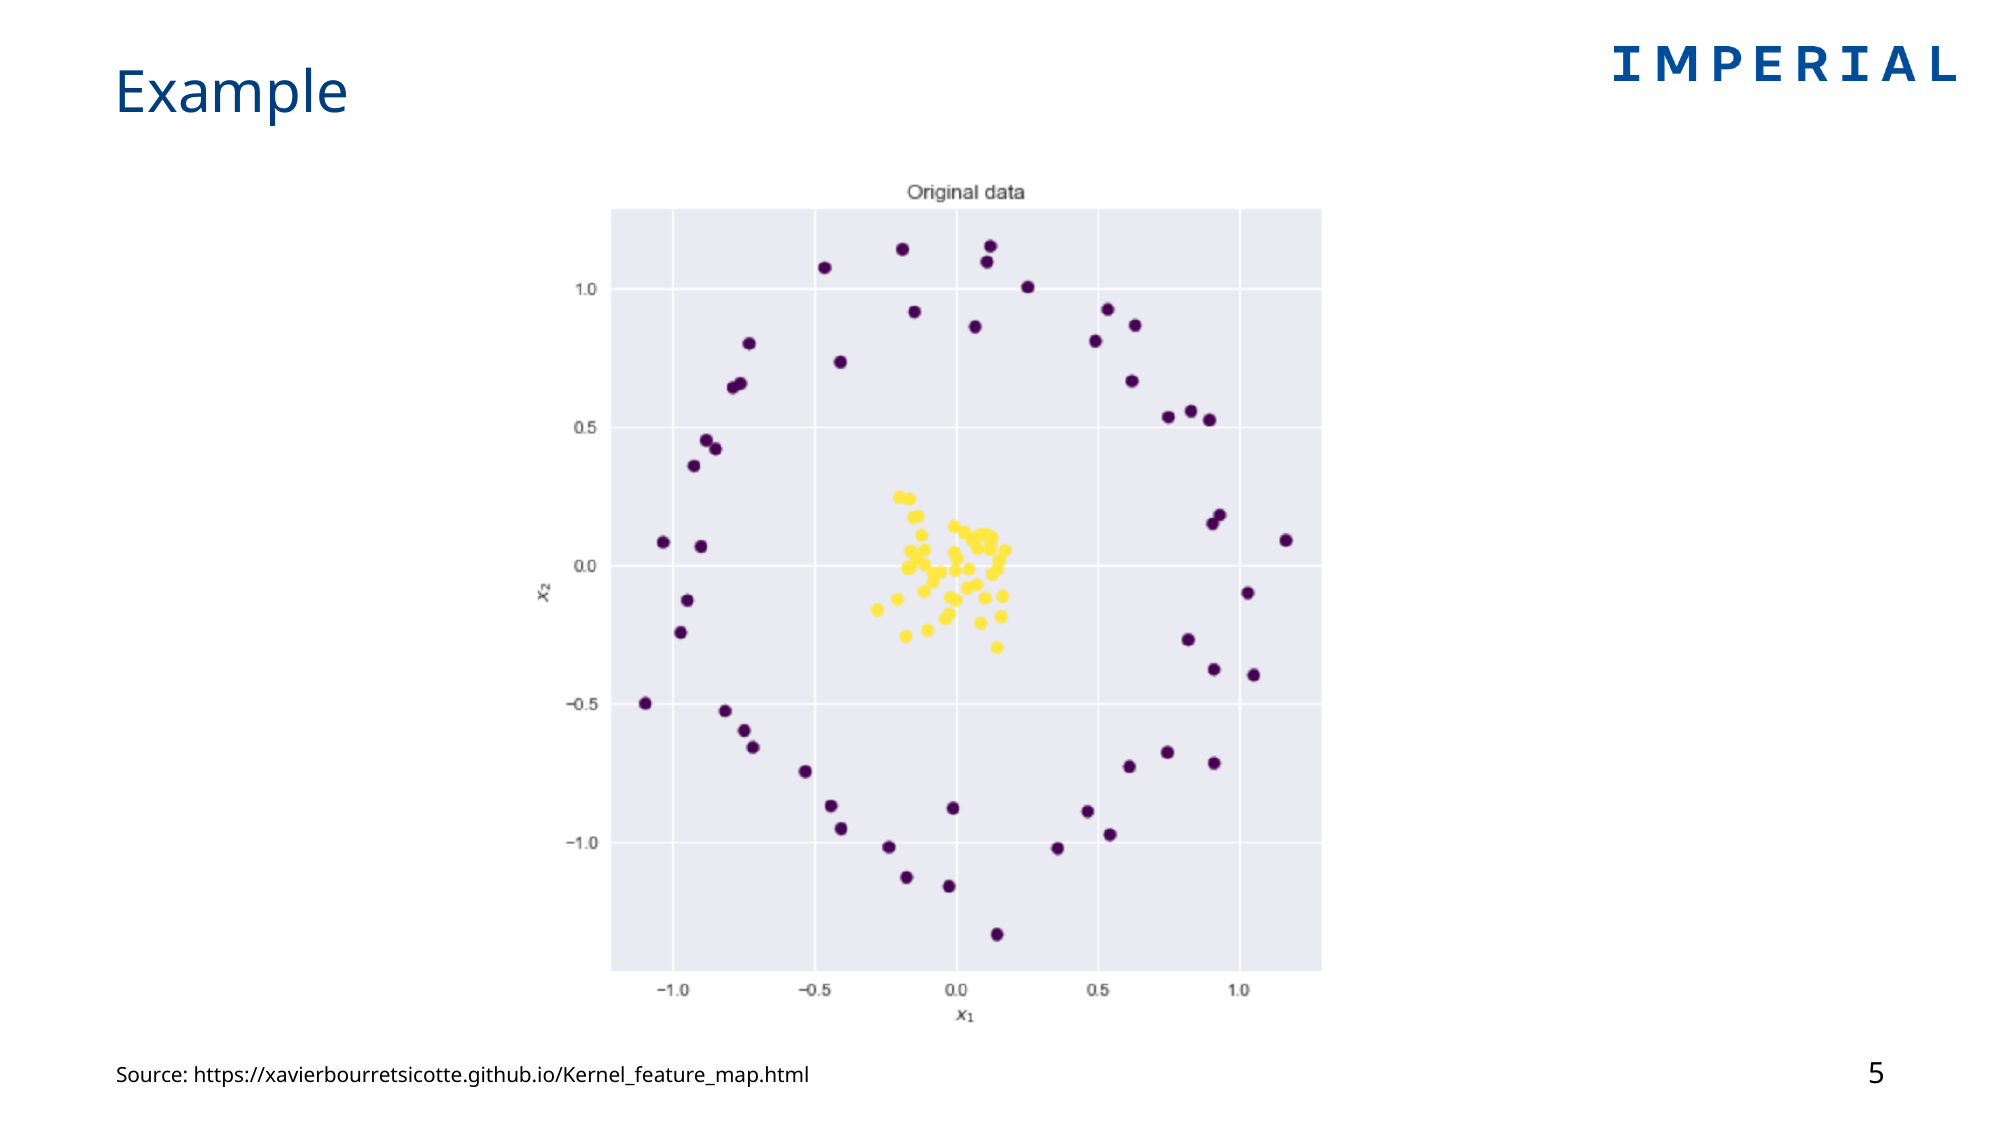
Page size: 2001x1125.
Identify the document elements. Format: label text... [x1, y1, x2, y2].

picture [1900, 46, 1956, 81]
title Example [99, 0, 1900, 184]
slide_number 5 [1433, 1046, 1901, 1103]
picture [517, 179, 1419, 1041]
text_box Source: https://xavierbourretsicotte.github.io/Kernel_feature_map.html [101, 1054, 1204, 1095]
